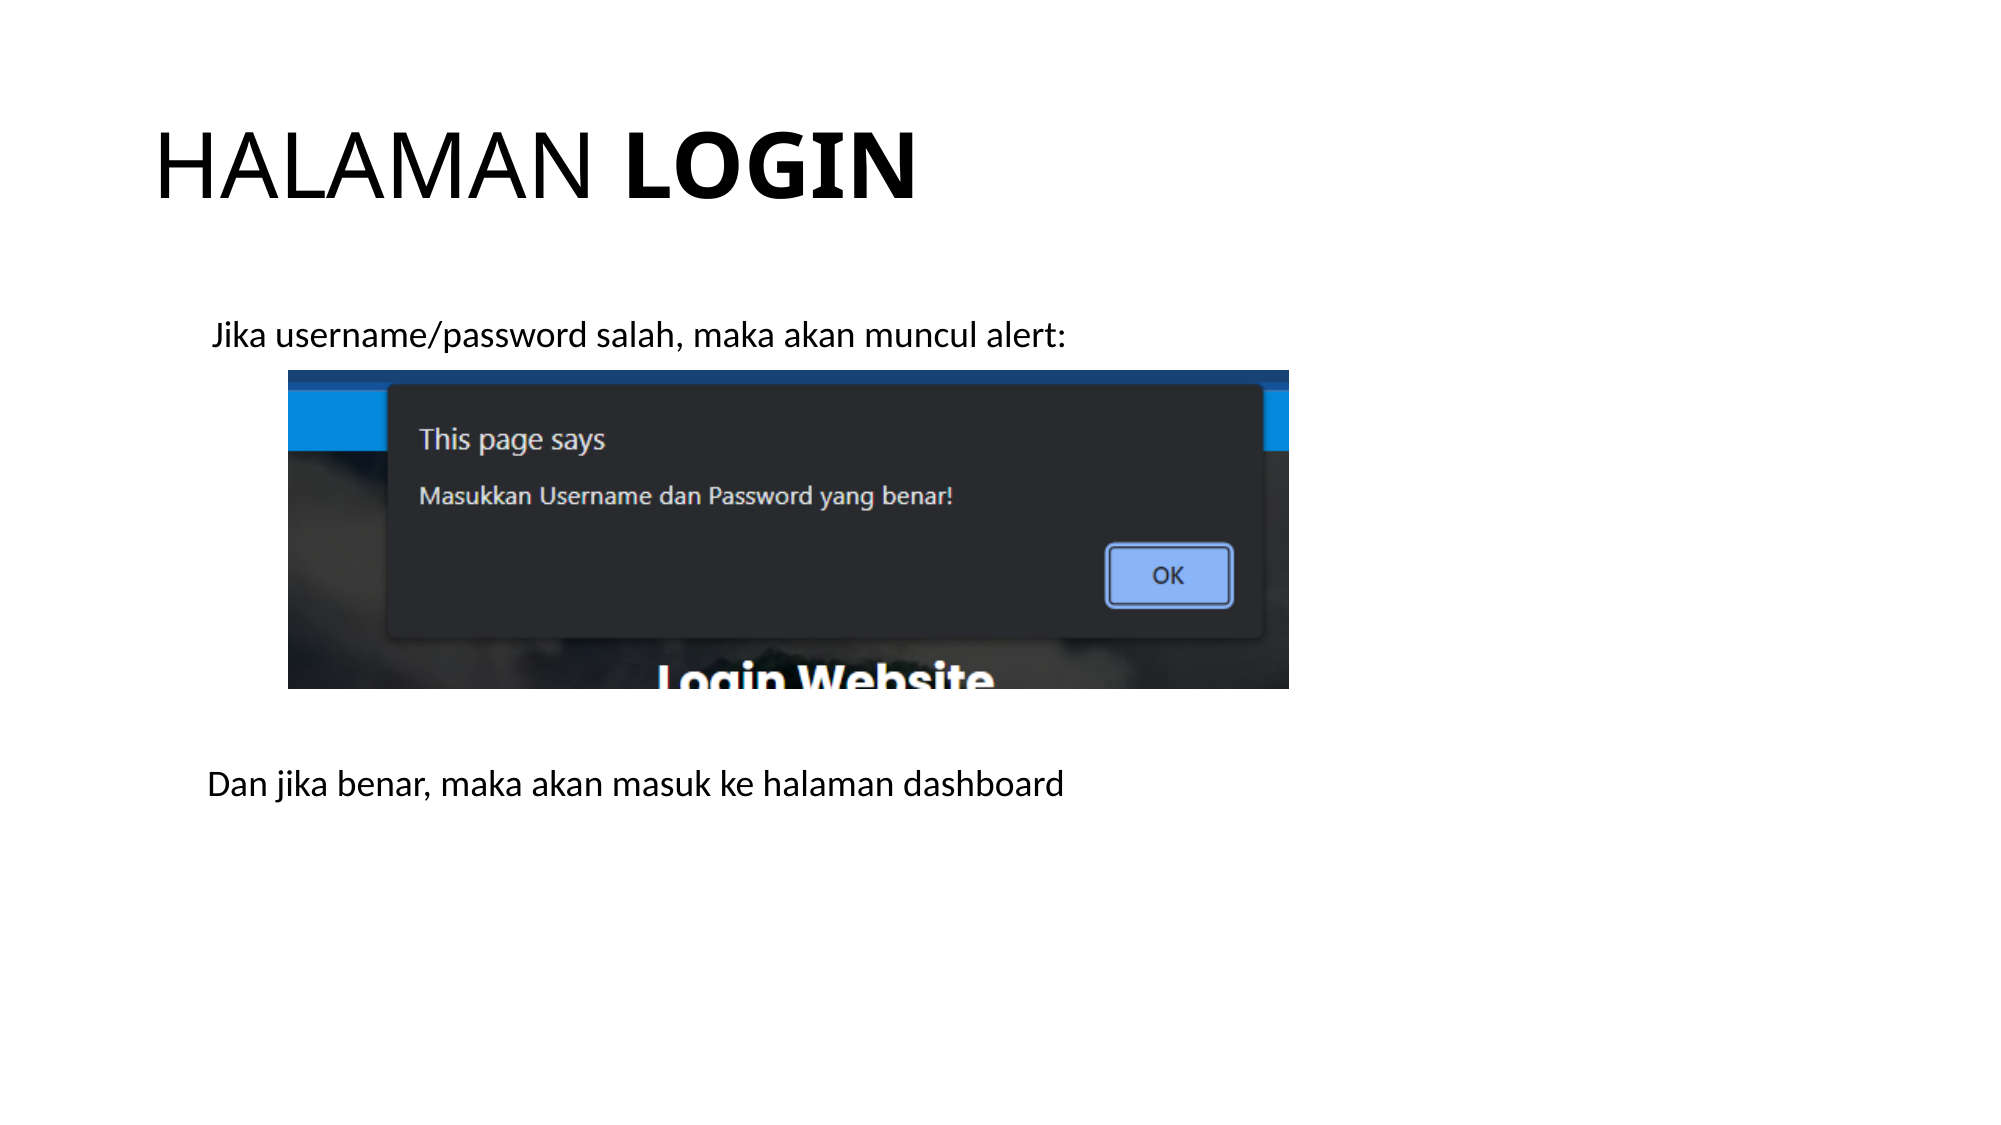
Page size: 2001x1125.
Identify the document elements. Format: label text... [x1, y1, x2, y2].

text_box Dan jika benar, maka akan masuk ke halaman dashboard [192, 751, 1082, 812]
picture [288, 370, 1289, 689]
text_box Jika username/password salah, maka akan muncul alert: [197, 302, 1083, 363]
title HALAMAN LOGIN [137, 59, 1863, 278]
